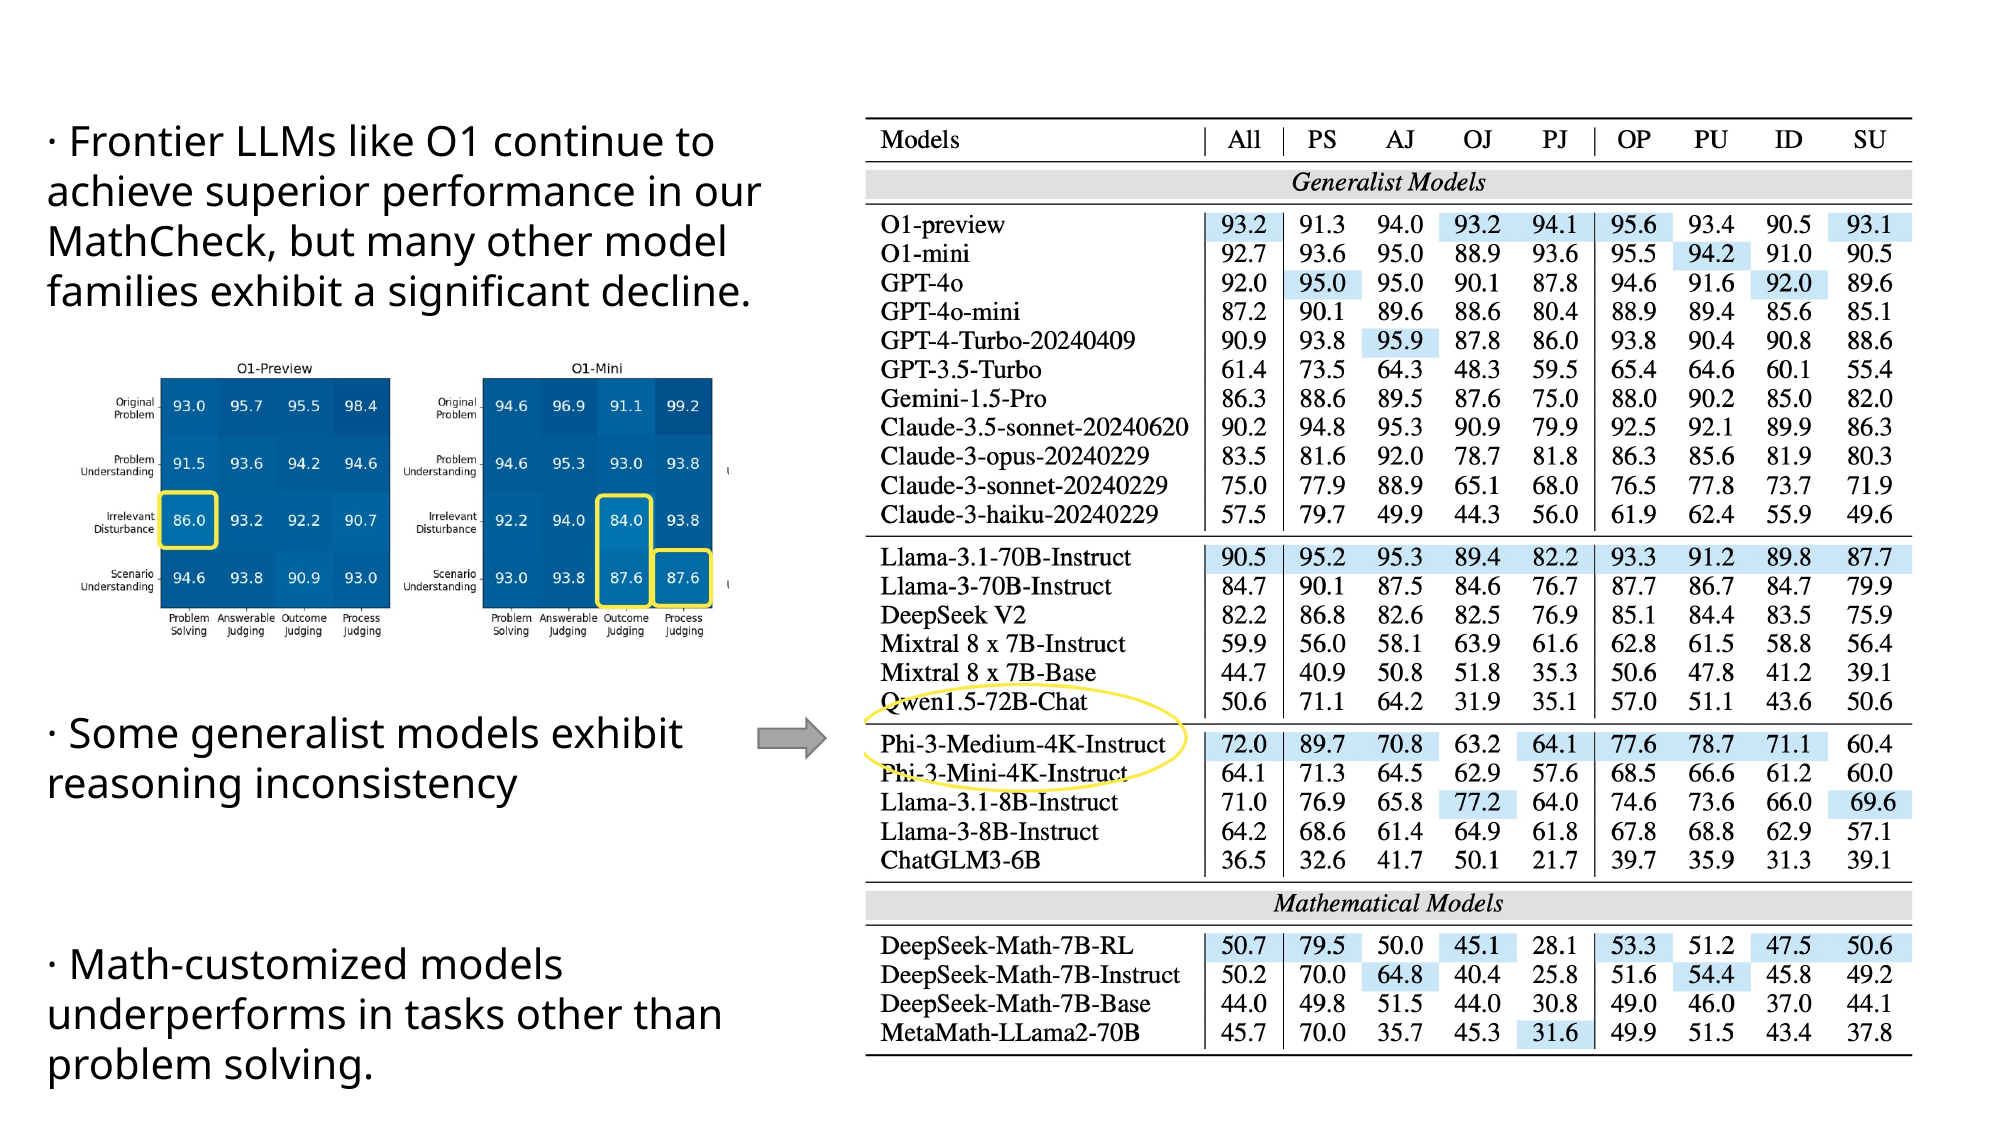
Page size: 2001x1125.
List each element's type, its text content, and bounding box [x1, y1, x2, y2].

text_box [757, 716, 828, 760]
text_box · Some generalist models exhibit reasoning inconsistency [31, 699, 826, 815]
picture [864, 107, 1919, 1068]
picture [55, 351, 729, 640]
text_box · Frontier LLMs like O1 continue to achieve superior performance in our MathCheck, but many other model families exhibit a significant decline. [31, 107, 826, 368]
text_box · Math-customized models underperforms in tasks other than problem solving. [31, 930, 865, 1095]
